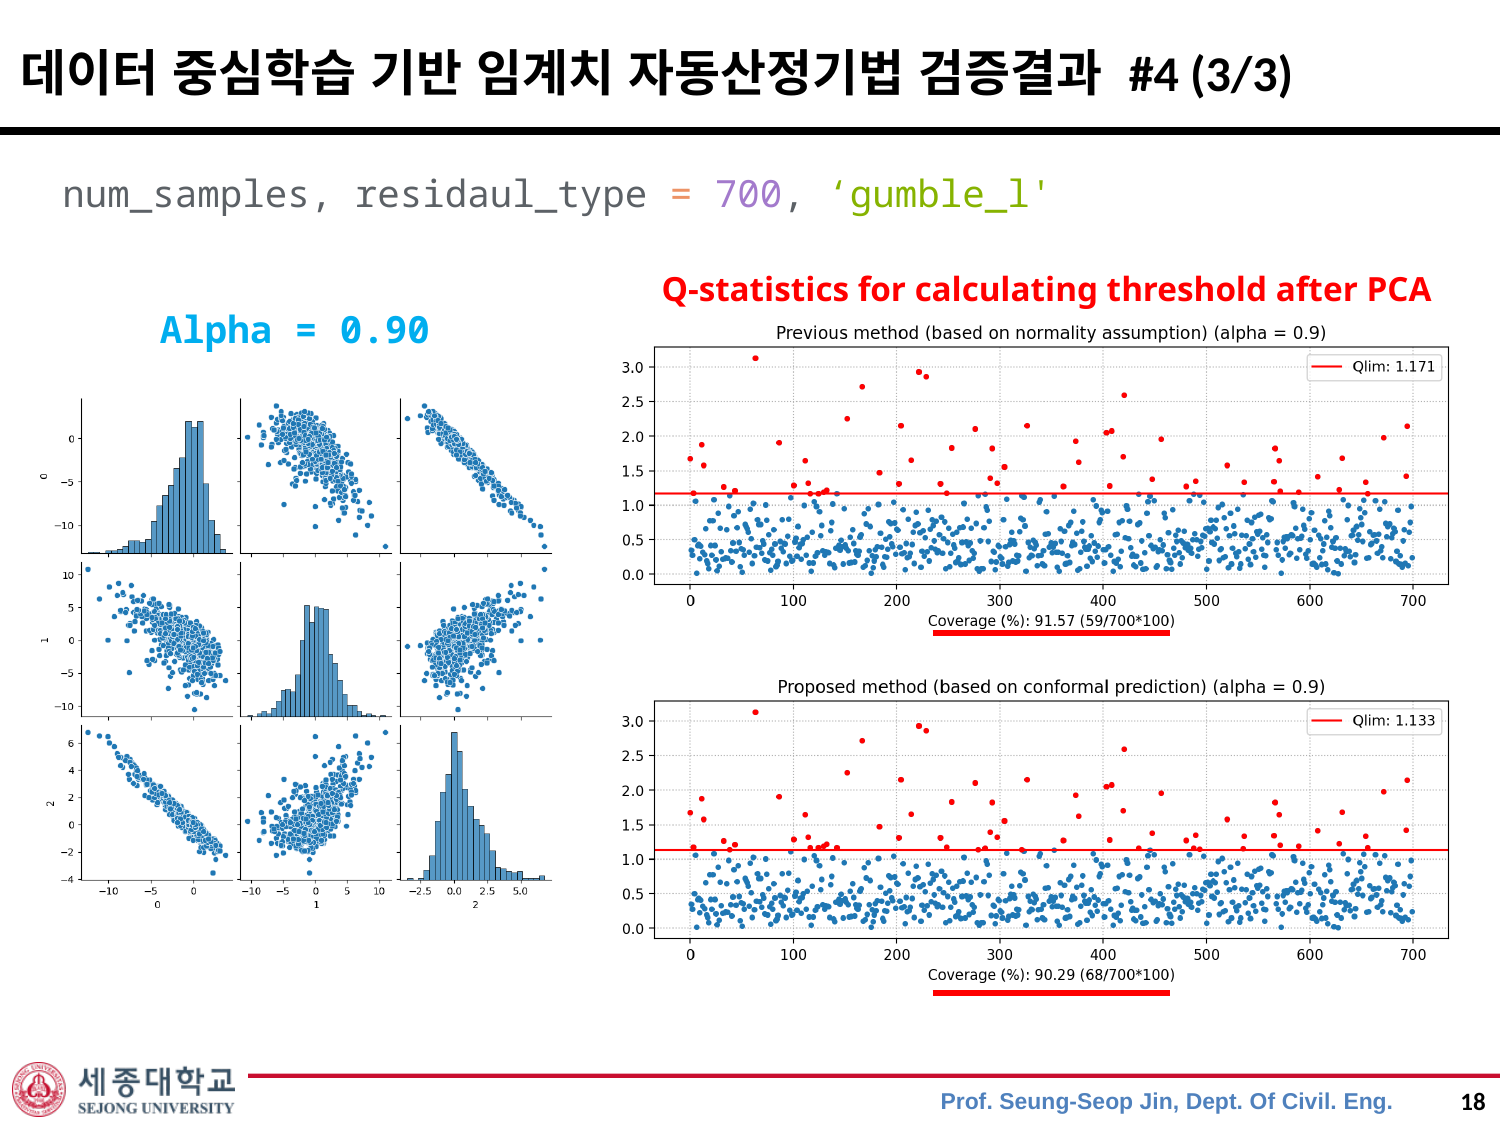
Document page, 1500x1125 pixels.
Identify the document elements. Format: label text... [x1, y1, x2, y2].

text_box num_samples, residaul_type = 700, ‘gumble_l' [47, 162, 1500, 223]
text_box Q-statistics for calculating threshold after PCA [646, 260, 1448, 313]
picture [12, 1062, 235, 1117]
text_box 데이터 중심학습 기반 임계치 자동산정기법 검증결과 #4 (3/3) [5, 24, 1469, 119]
picture [610, 669, 1458, 994]
text_box Alpha = 0.90 [99, 298, 491, 359]
picture [610, 314, 1458, 639]
picture [32, 390, 558, 917]
